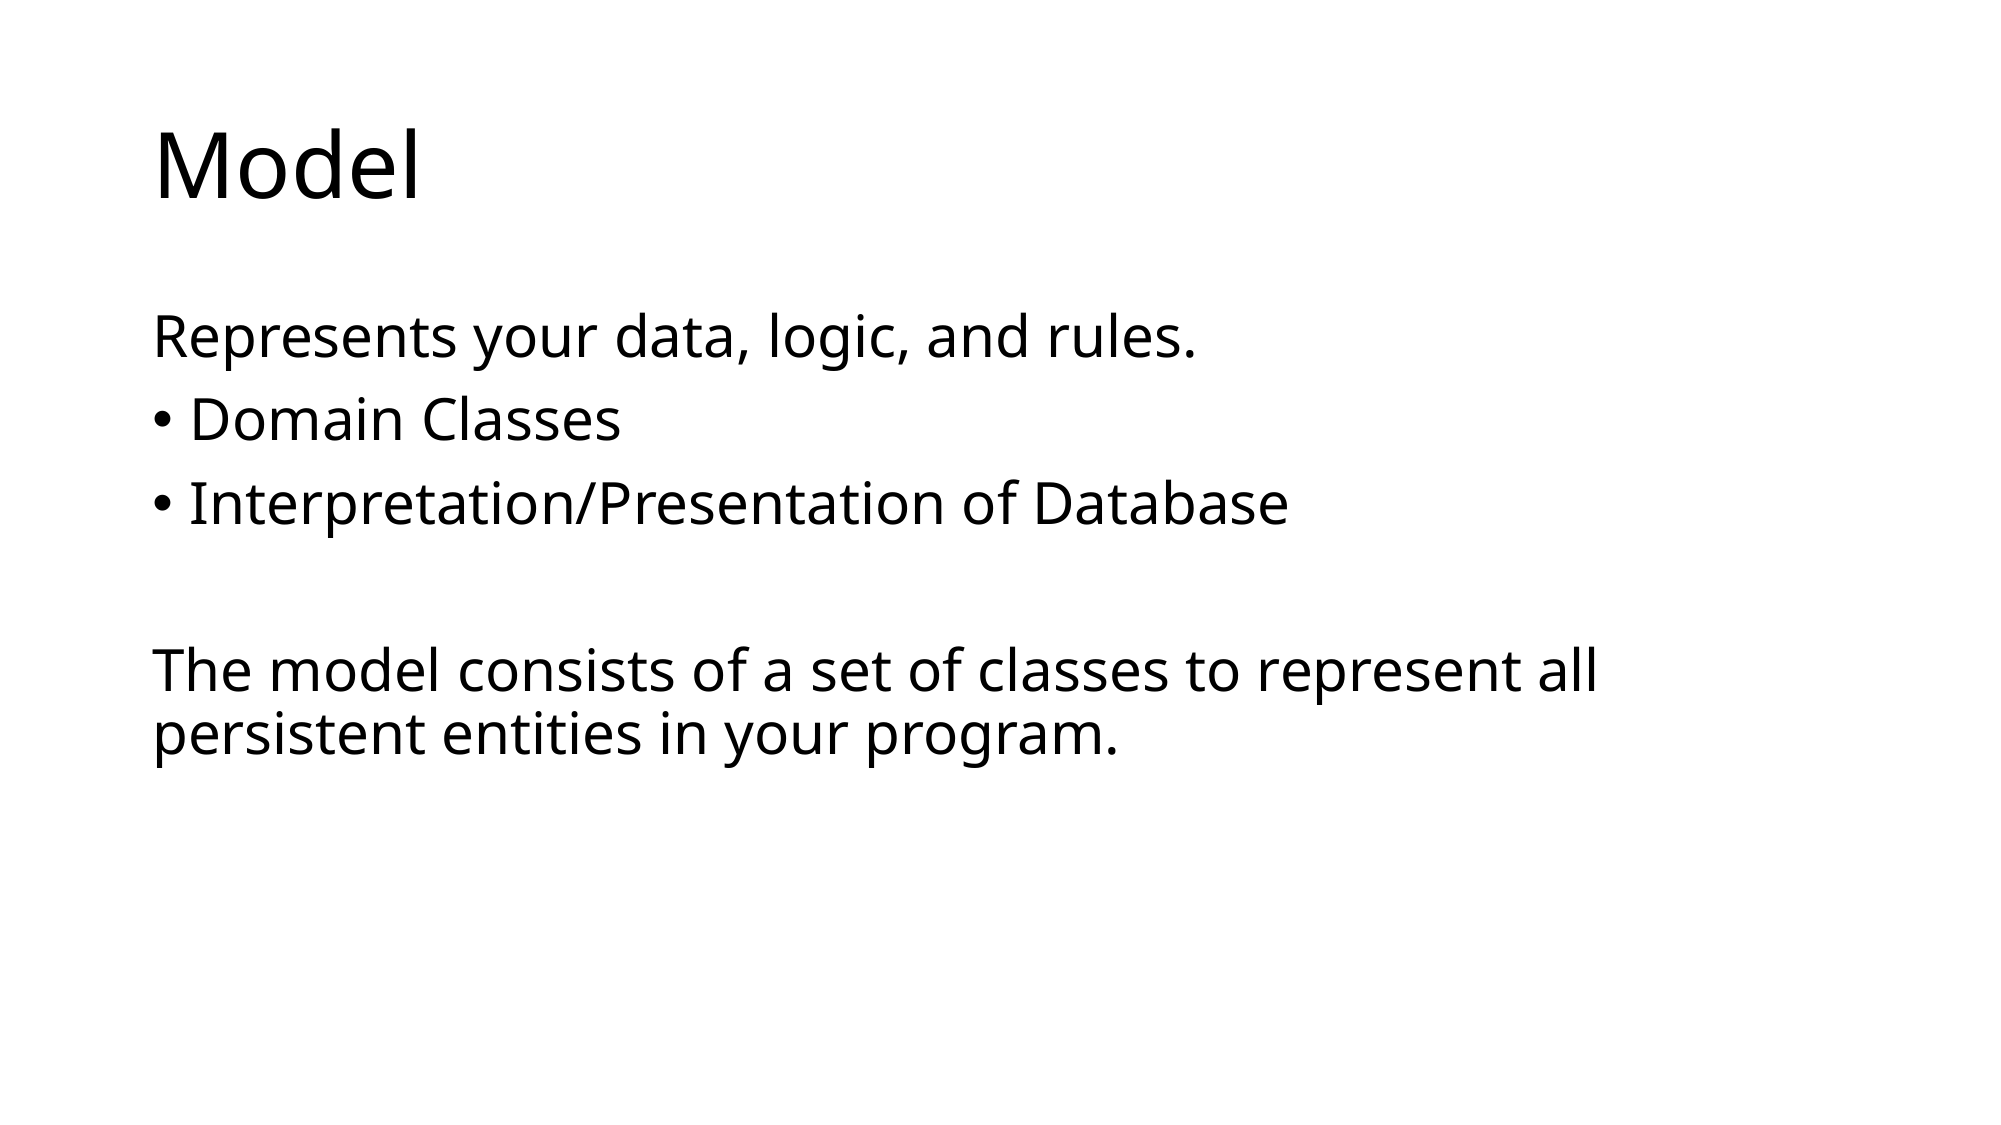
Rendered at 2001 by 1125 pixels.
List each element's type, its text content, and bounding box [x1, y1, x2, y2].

list Represents your data, logic, and rules. Domain Classes Interpretation/Presentation of Database The model consists of a set of classes to represent all persistent entities in your program. [137, 299, 1863, 1014]
title Model [137, 59, 1863, 278]
